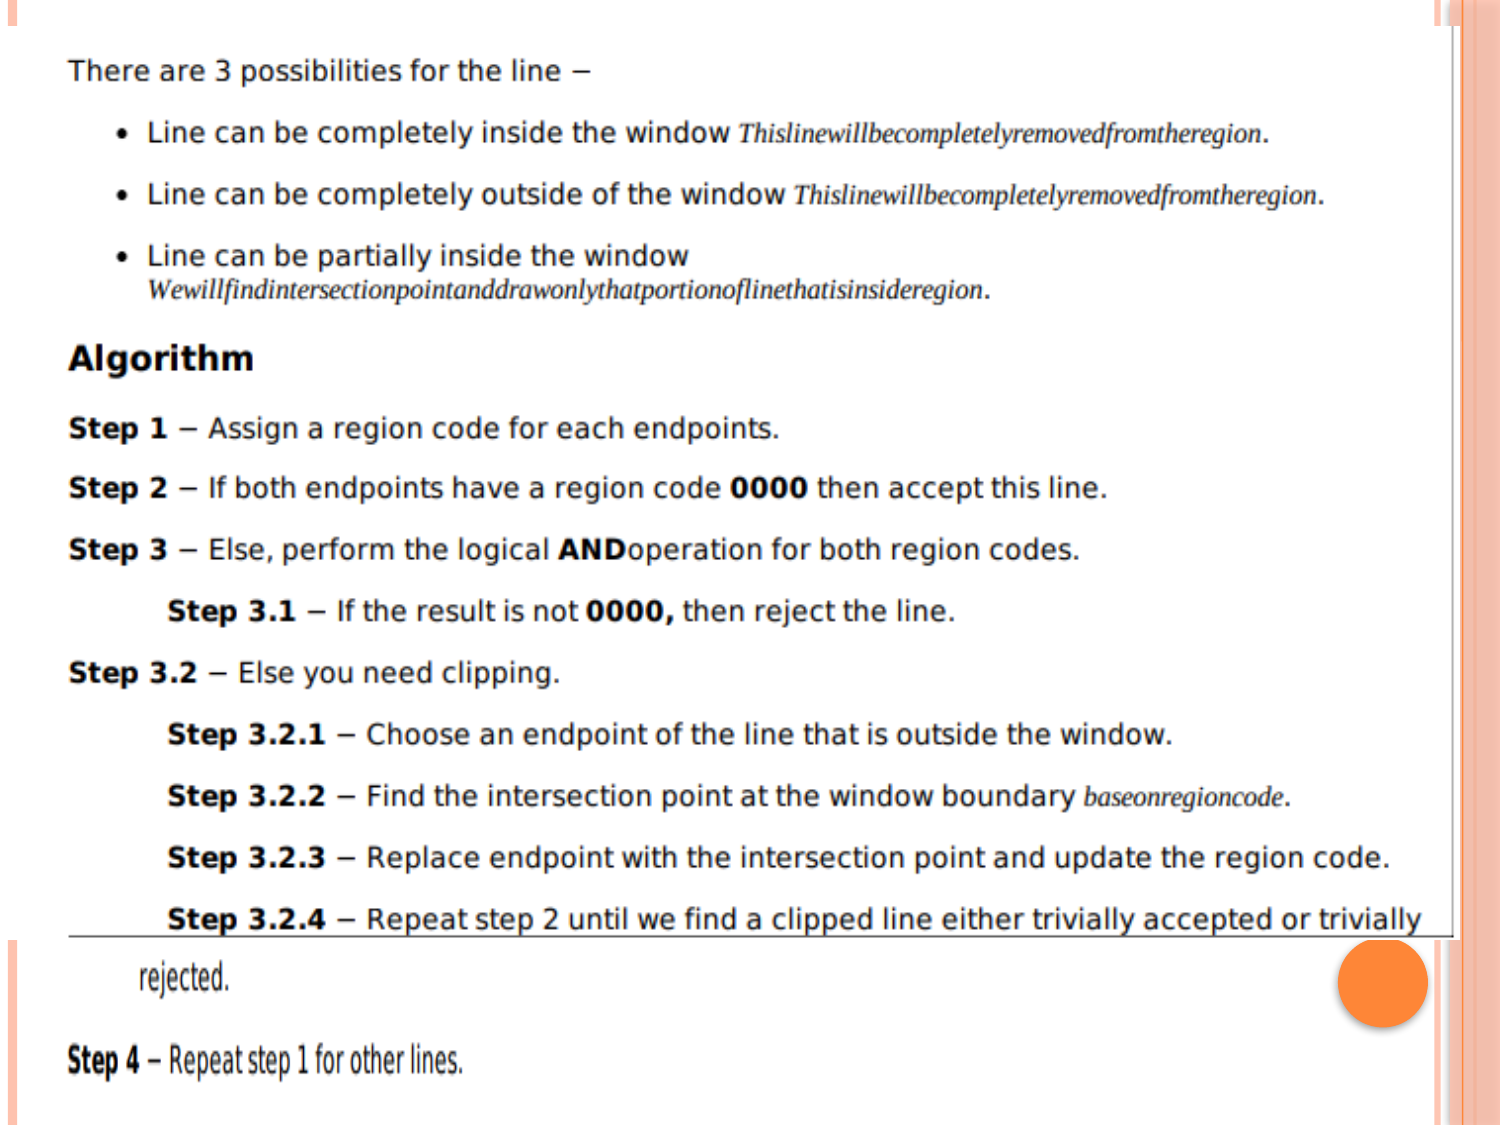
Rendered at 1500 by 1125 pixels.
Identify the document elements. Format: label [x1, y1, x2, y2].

picture [61, 958, 501, 1100]
picture [0, 25, 1460, 940]
